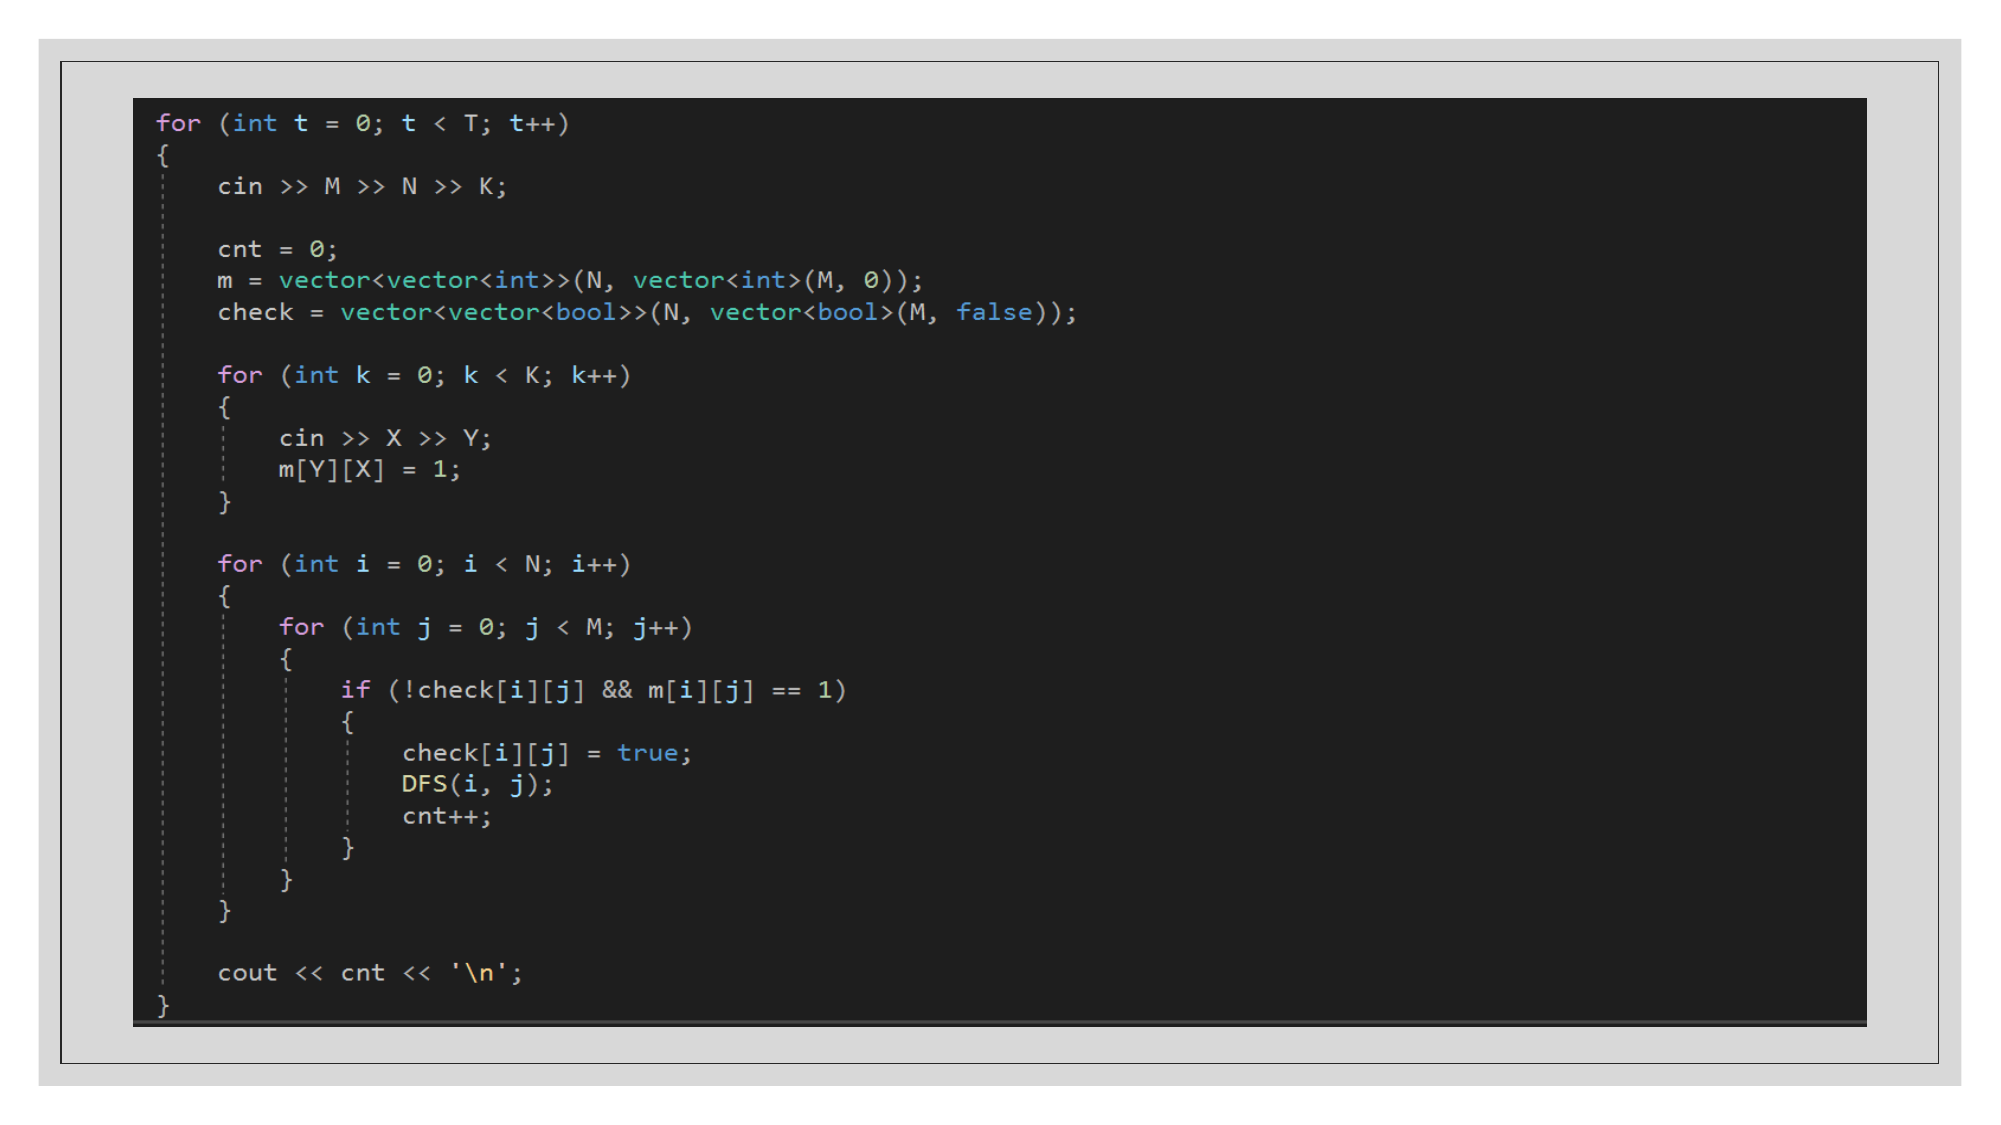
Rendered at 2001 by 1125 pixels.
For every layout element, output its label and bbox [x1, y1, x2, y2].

picture [133, 98, 1867, 1027]
